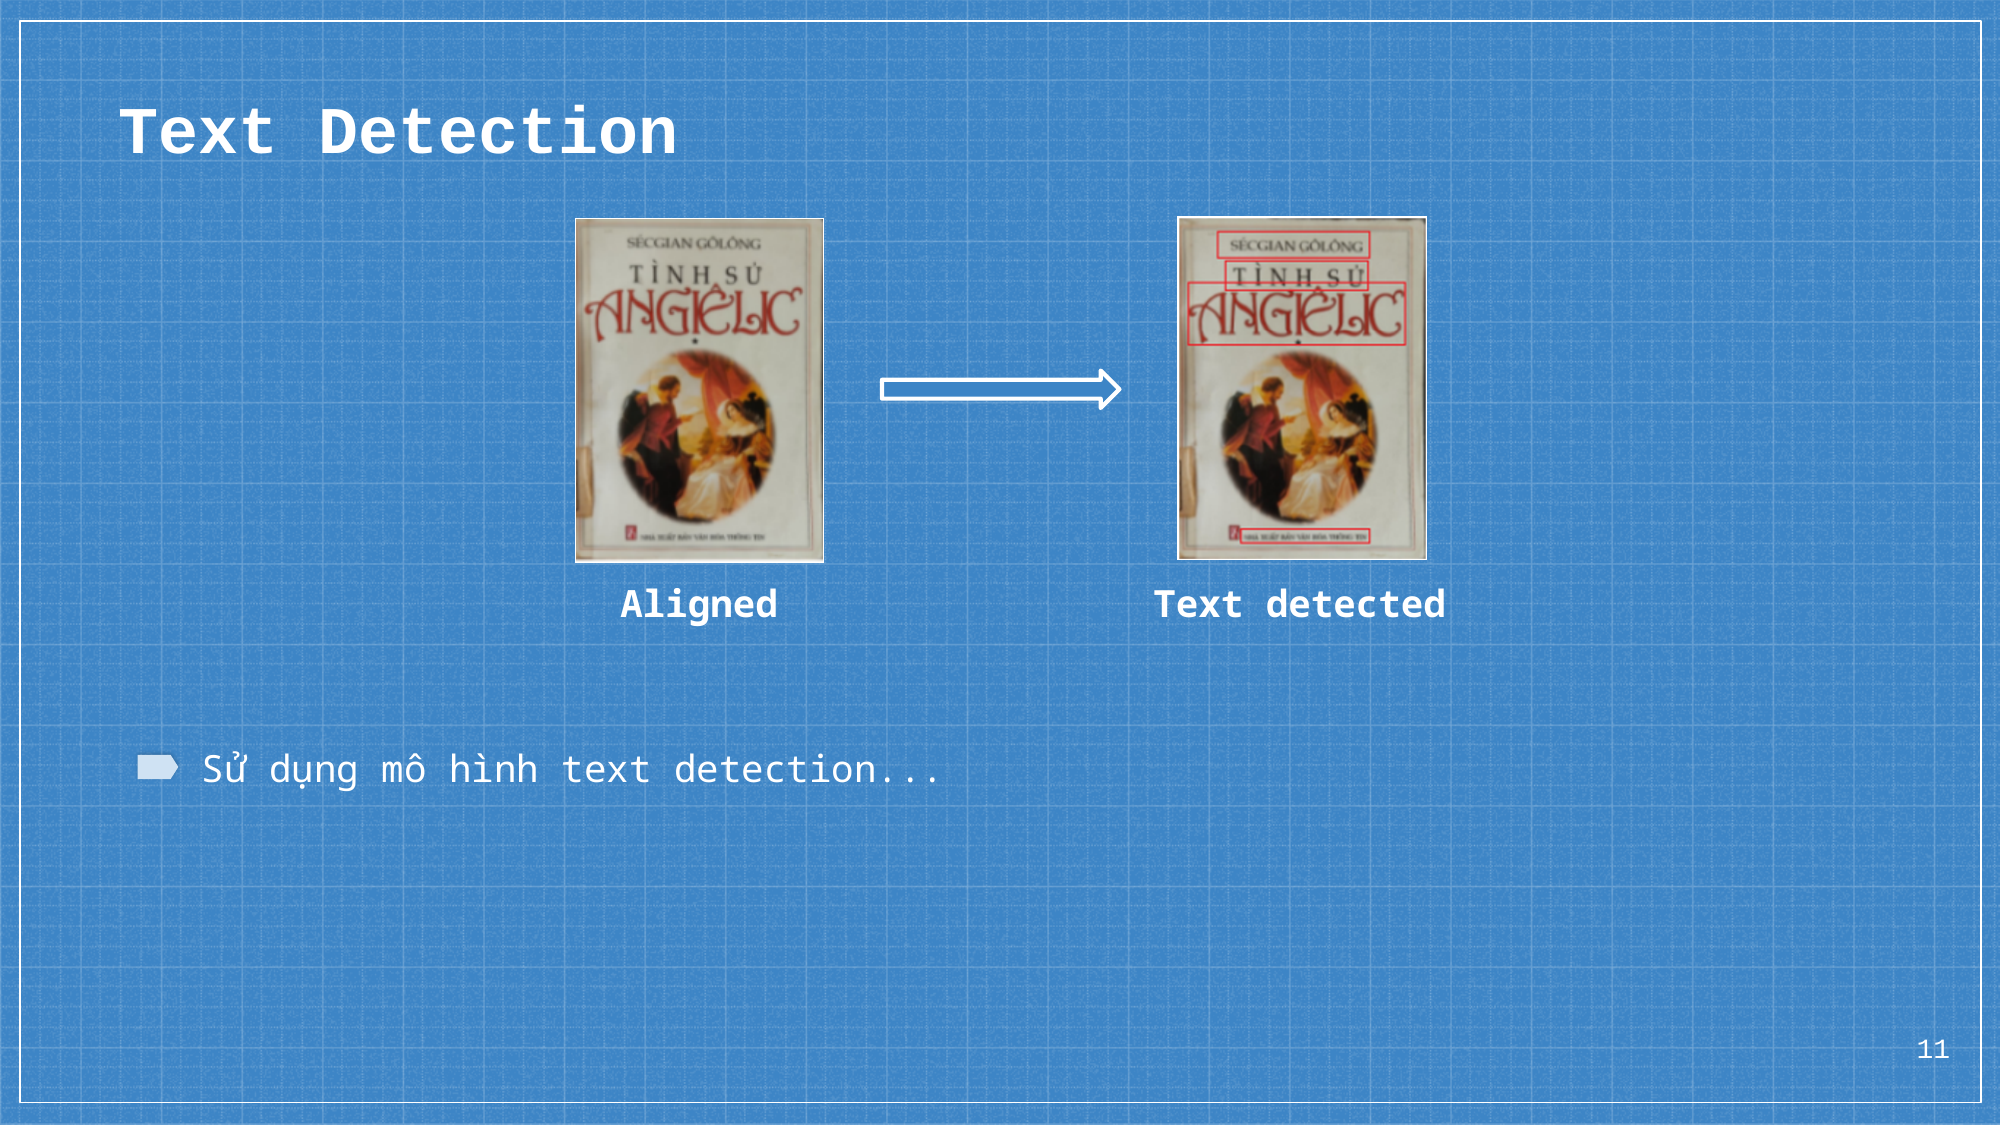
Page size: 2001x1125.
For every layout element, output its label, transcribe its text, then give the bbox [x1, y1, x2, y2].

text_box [137, 737, 1915, 799]
text_box [879, 368, 1122, 410]
text_box Aligned [605, 572, 793, 633]
slide_number 11 [1864, 1015, 1966, 1079]
text_box Text Detection [103, 79, 694, 175]
text_box Text detected [1138, 572, 1461, 633]
picture [0, 0, 2000, 1125]
